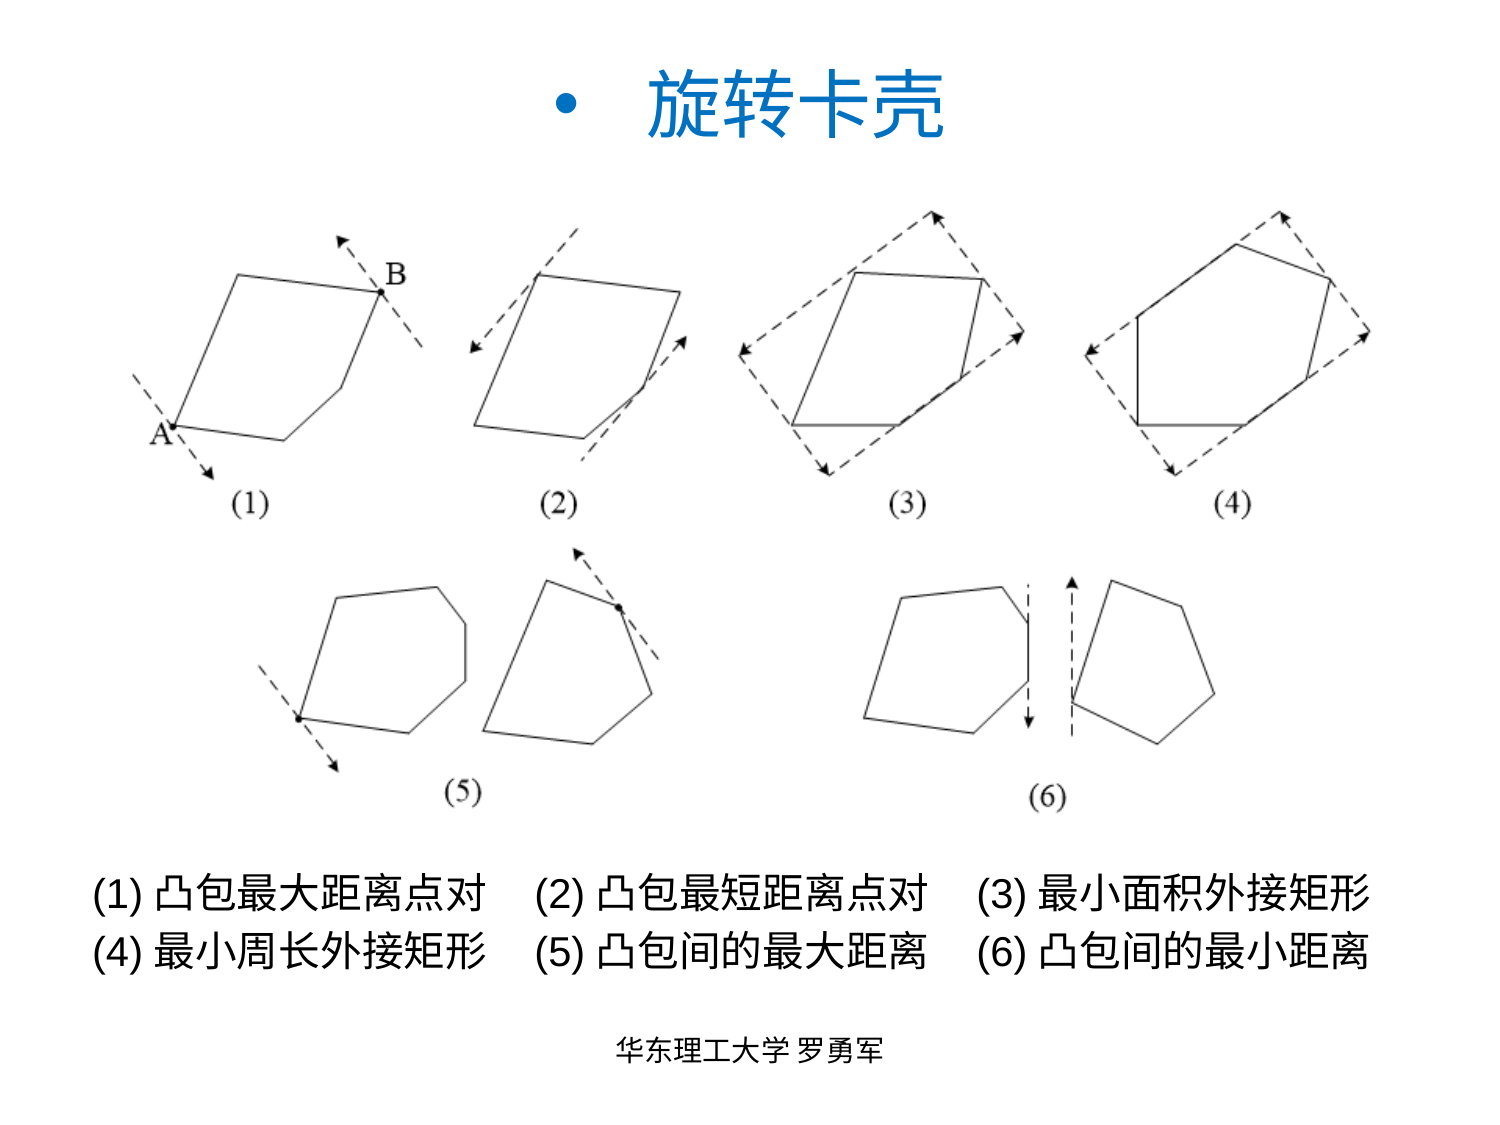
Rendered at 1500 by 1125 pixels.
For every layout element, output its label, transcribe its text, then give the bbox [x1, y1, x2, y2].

picture [111, 194, 1389, 826]
title 旋转卡壳 [75, 45, 1425, 161]
list (1)凸包最大距离点对 (2)凸包最短距离点对 (3)最小面积外接矩形 (4)最小周长外接矩形 (5)凸包间的最大距离 (6)凸包间的最小距离 [77, 859, 1450, 995]
footer 华东理工大学 罗勇军 [512, 1024, 988, 1103]
